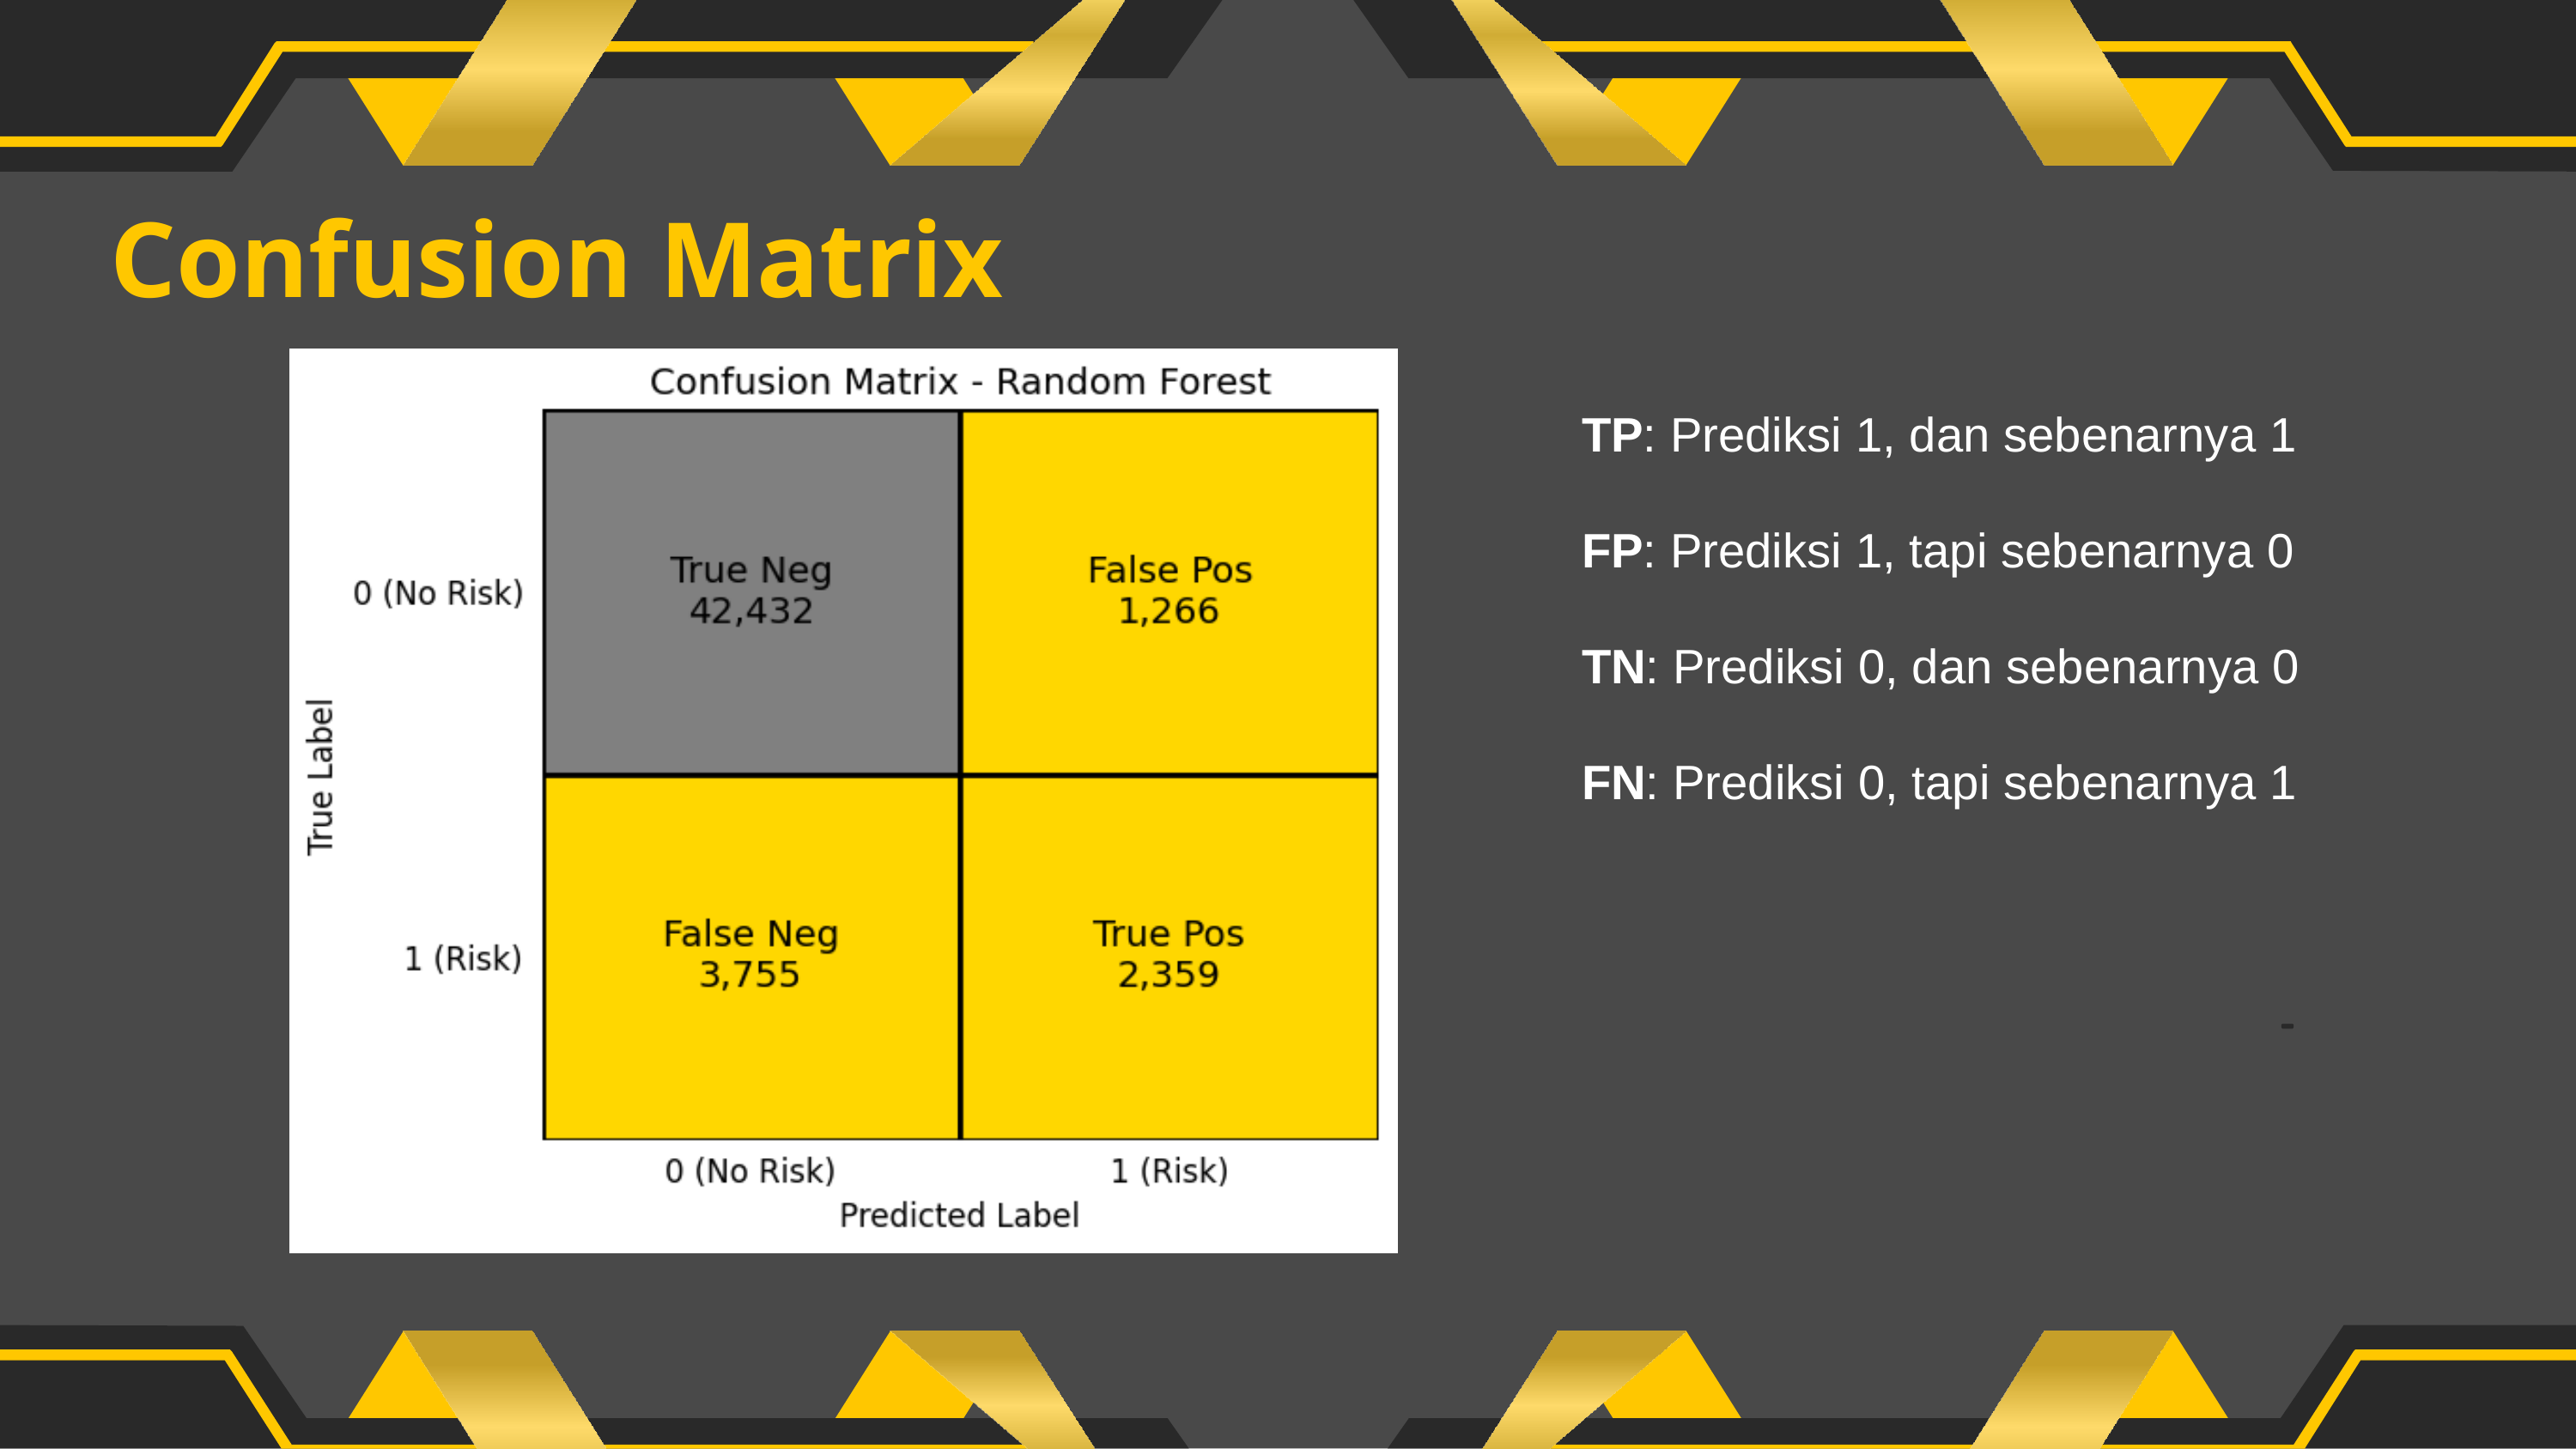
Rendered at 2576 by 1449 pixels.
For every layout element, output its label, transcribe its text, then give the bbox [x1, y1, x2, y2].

title Confusion Matrix [111, 182, 1285, 433]
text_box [0, 0, 2576, 173]
text_box TP: Prediksi 1, dan sebenarnya 1 FP: Prediksi 1, tapi sebenarnya 0 TN: Prediksi 0, dan sebenarnya 0 FN: Prediksi 0, tapi sebenarnya 1 [1569, 391, 2353, 1029]
picture [289, 349, 1398, 1253]
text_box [0, 1325, 2576, 1449]
